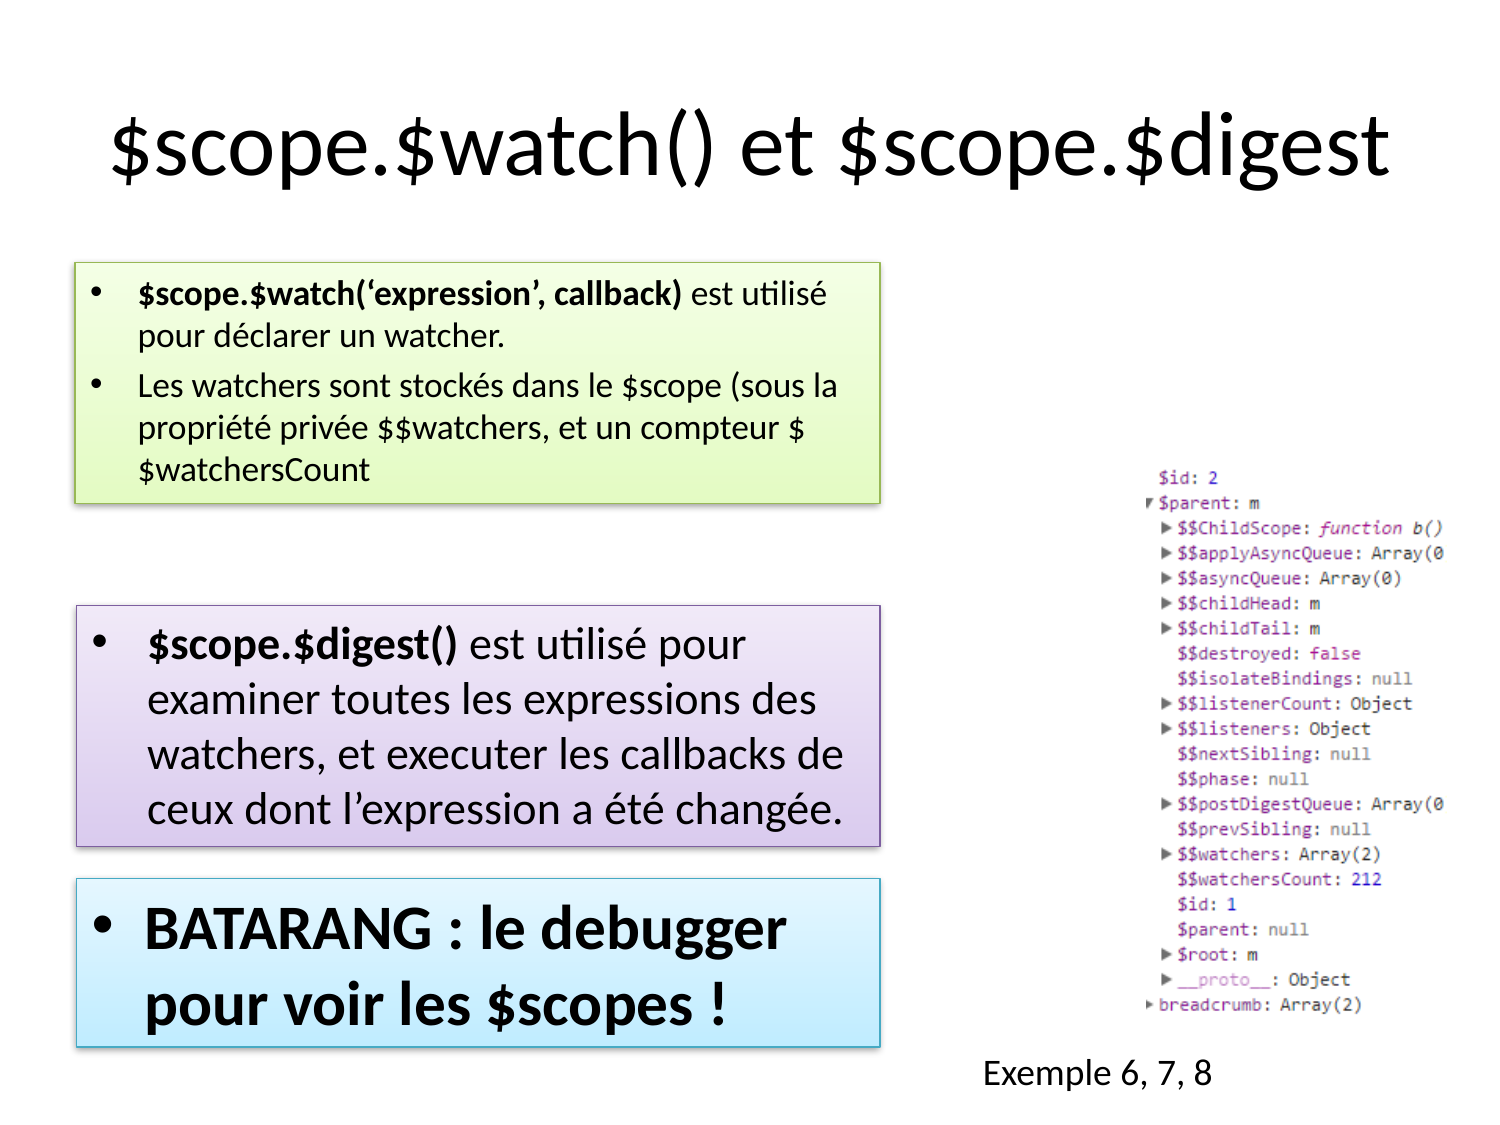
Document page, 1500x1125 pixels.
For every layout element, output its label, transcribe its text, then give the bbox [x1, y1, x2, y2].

text_box Exemple 6, 7, 8 [968, 1040, 1229, 1100]
title $scope.$watch() et $scope.$digest [75, 45, 1425, 233]
picture [1146, 467, 1447, 1022]
text_box $scope.$digest() est utilisé pour examiner toutes les expressions des watchers, et executer les callbacks de ceux dont l’expression a été changée. [76, 605, 881, 847]
list $scope.$watch(‘expression’, callback) est utilisé pour déclarer un watcher. Les watchers sont stockés dans le $scope (sous la propriété privée $$watchers, et un compteur $$watchersCount [74, 262, 881, 504]
text_box BATARANG : le debugger pour voir les $scopes ! [76, 878, 881, 1048]
